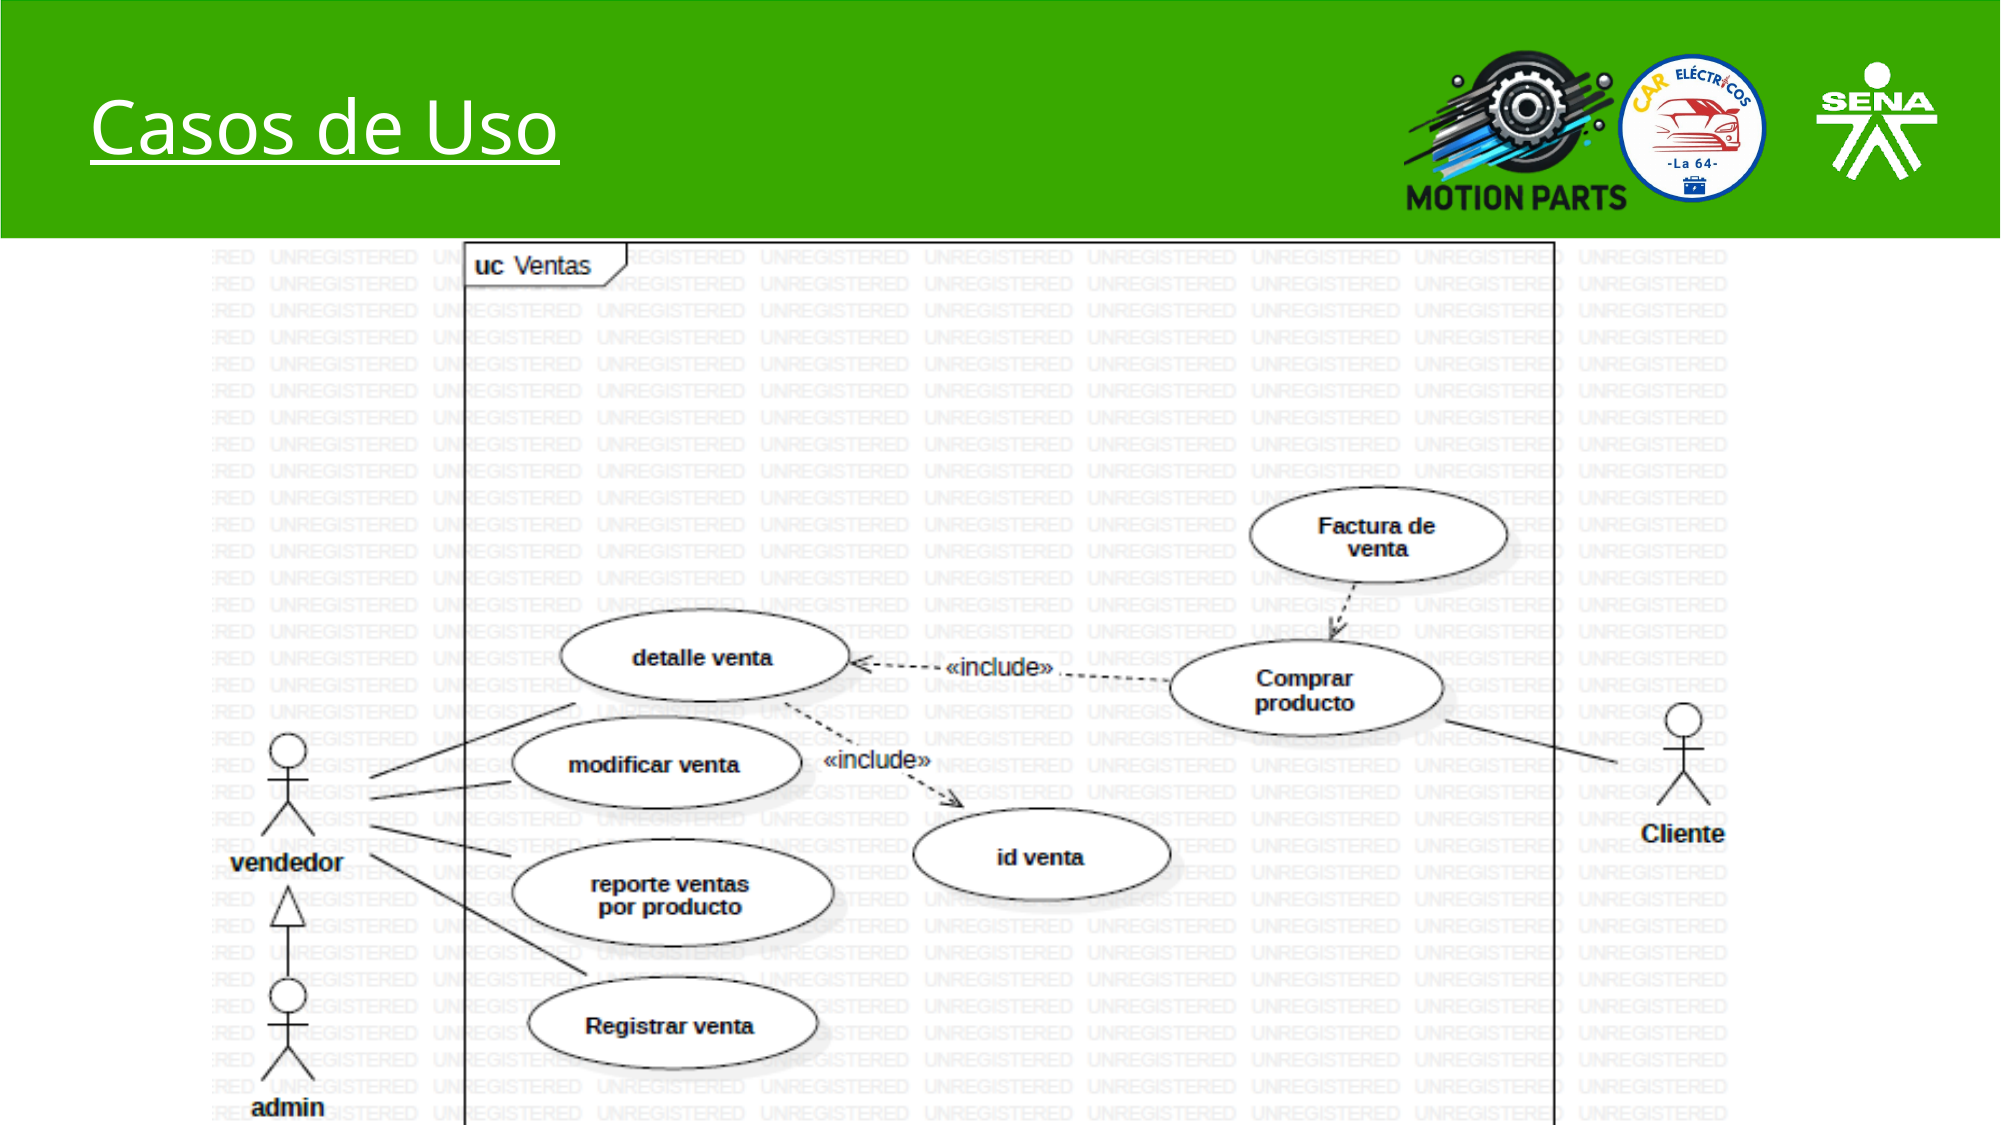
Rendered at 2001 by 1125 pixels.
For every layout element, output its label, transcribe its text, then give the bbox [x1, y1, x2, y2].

picture [0, 0, 2001, 1125]
title Casos de Uso [74, 18, 1800, 236]
